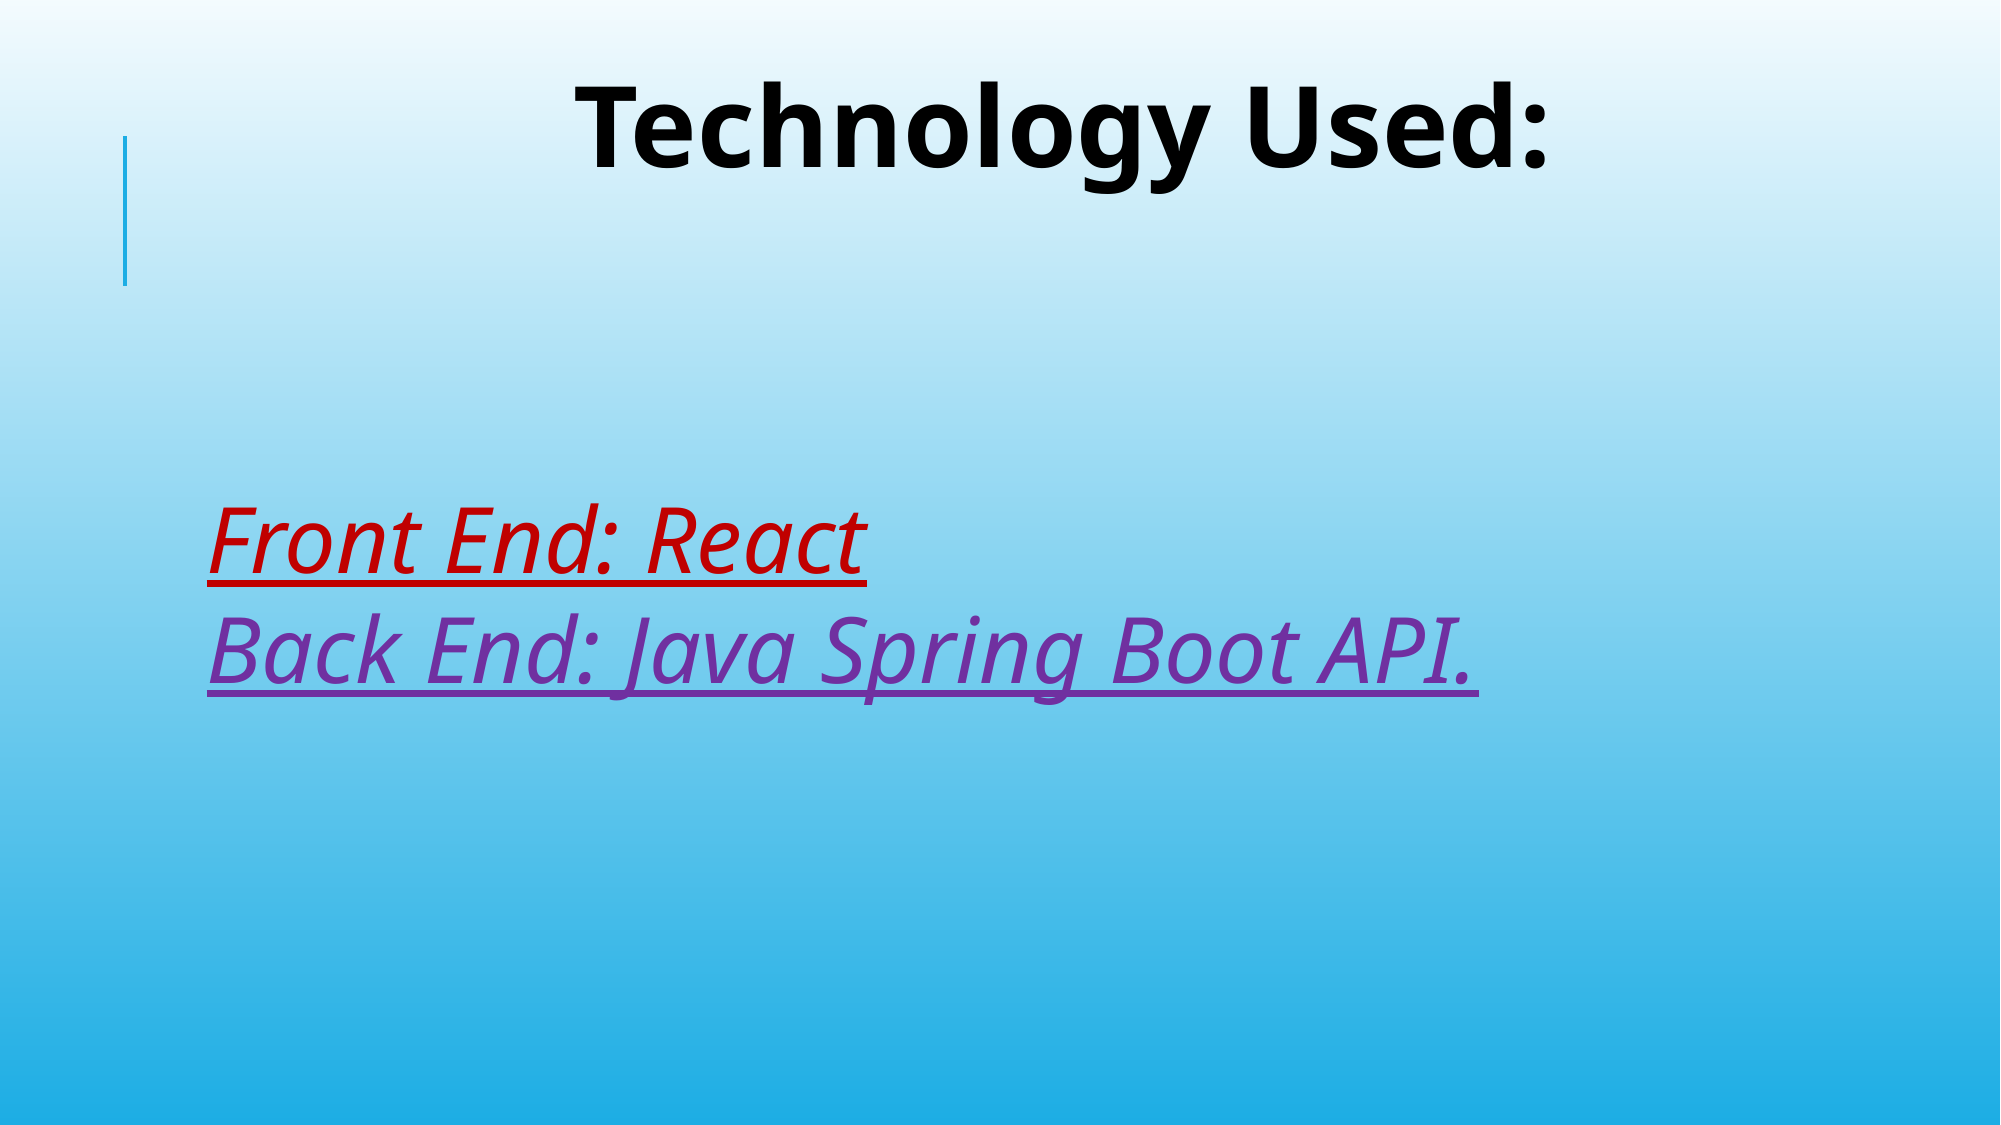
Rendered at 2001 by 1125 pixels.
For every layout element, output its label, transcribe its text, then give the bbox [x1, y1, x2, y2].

text_box Front End: React Back End: Java Spring Boot API. [191, 474, 1929, 709]
text_box Technology Used: [227, 47, 1607, 198]
